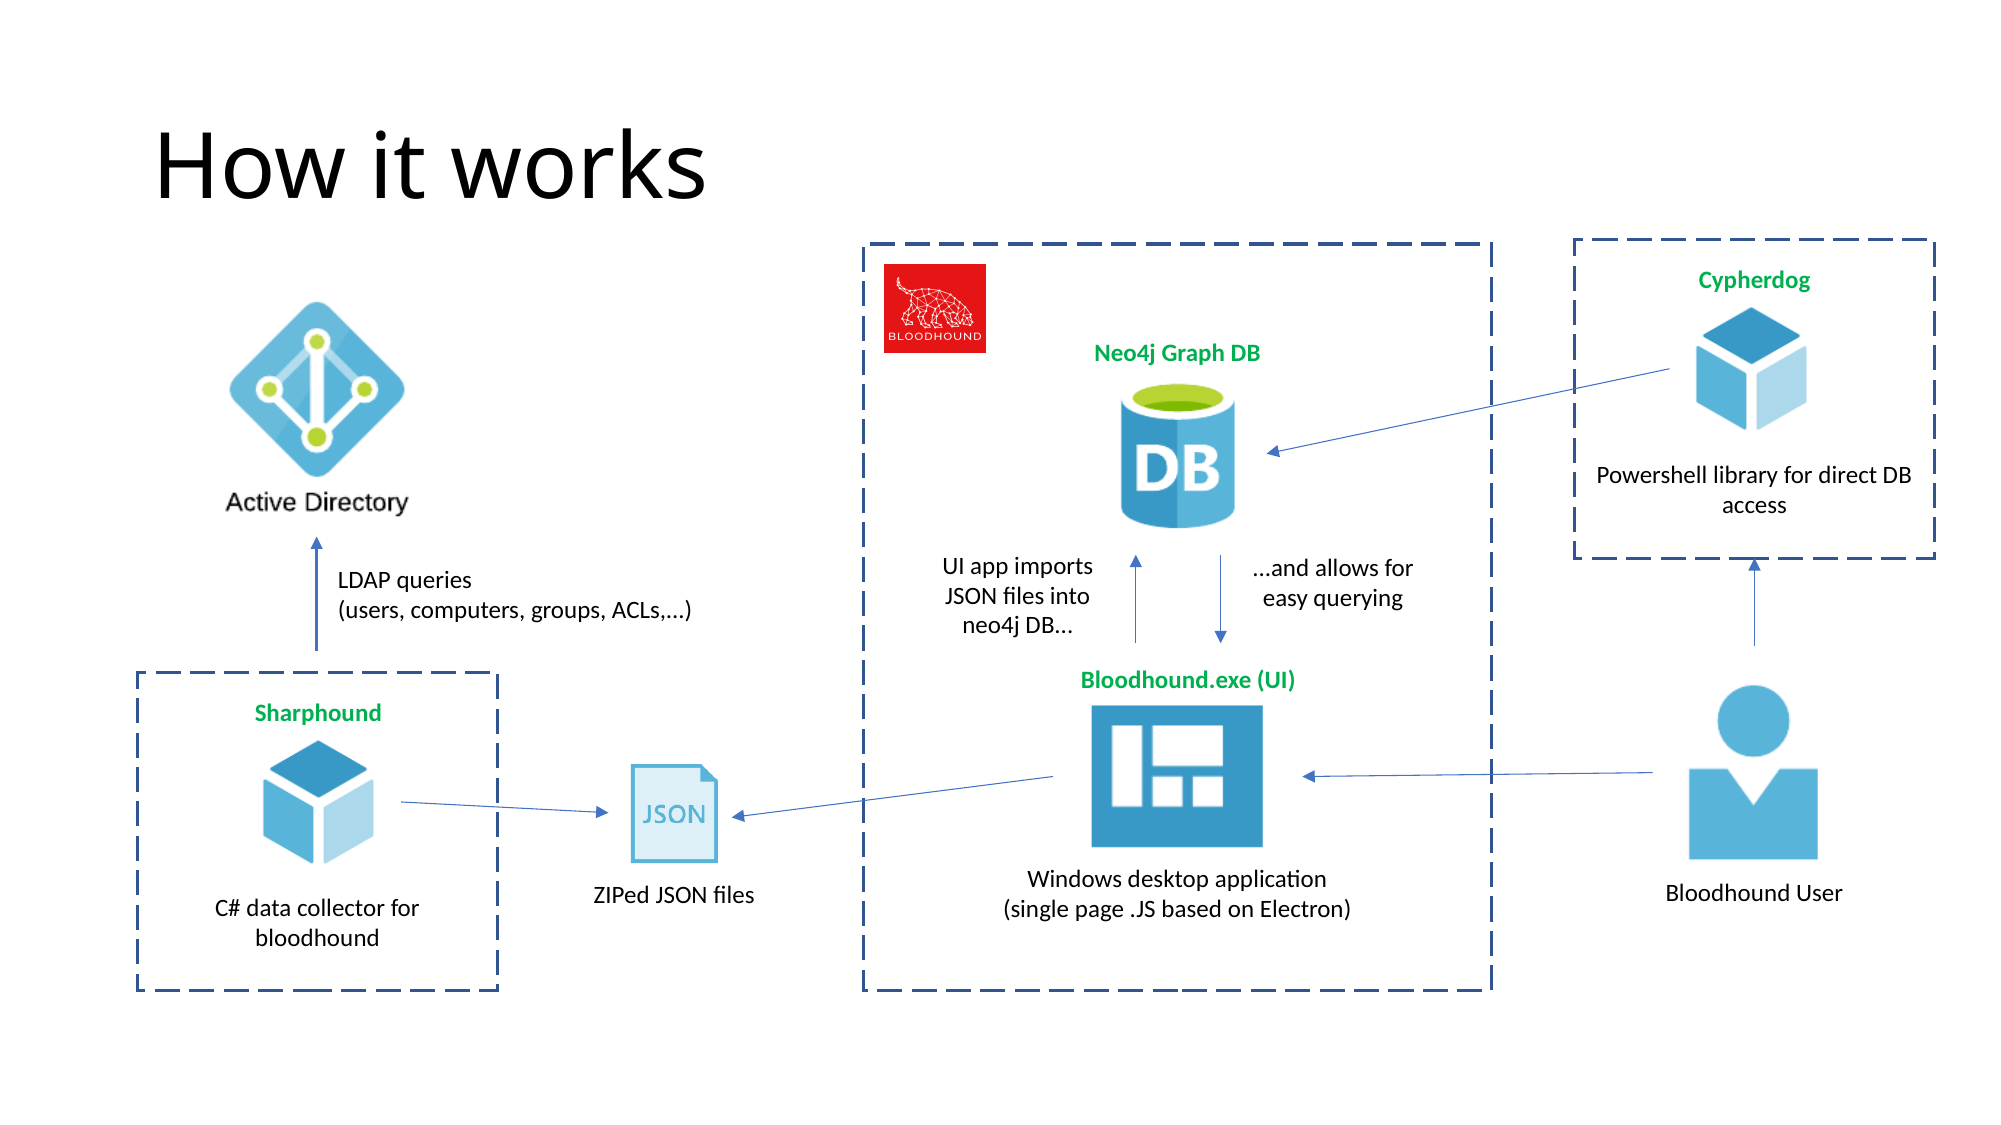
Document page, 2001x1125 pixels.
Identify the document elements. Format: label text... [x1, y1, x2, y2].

text_box Powershell library for direct DB access [1573, 239, 1936, 559]
text_box Sharphound [219, 689, 418, 734]
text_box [731, 776, 1053, 818]
text_box Cypherdog [1655, 256, 1854, 302]
picture [1088, 344, 1267, 563]
text_box LDAP queries (users, computers, groups, ACLs,...) [323, 555, 724, 631]
text_box Bloodhound User [1558, 868, 1951, 914]
text_box Neo4j Graph DB [1078, 329, 1277, 374]
text_box [863, 777, 1493, 992]
text_box Bloodhound.exe (UI) [1063, 655, 1313, 701]
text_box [1302, 772, 1653, 777]
text_box [863, 278, 1493, 776]
text_box [981, 593, 1146, 655]
picture [1652, 645, 1857, 900]
text_box C# data collector for bloodhound [136, 671, 499, 992]
picture [236, 712, 402, 892]
picture [182, 260, 454, 563]
text_box Windows desktop application (single page .JS based on Electron) [981, 855, 1374, 931]
picture [1052, 667, 1303, 886]
title How it works [137, 59, 1863, 278]
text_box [1266, 368, 1670, 454]
picture [608, 740, 741, 886]
text_box ...and allows for easy querying [1221, 543, 1449, 619]
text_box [401, 801, 609, 813]
picture [1669, 279, 1835, 459]
text_box ZIPed JSON files [572, 871, 776, 917]
picture [883, 264, 986, 353]
text_box UI app imports JSON files into neo4j DB... [902, 541, 1134, 647]
